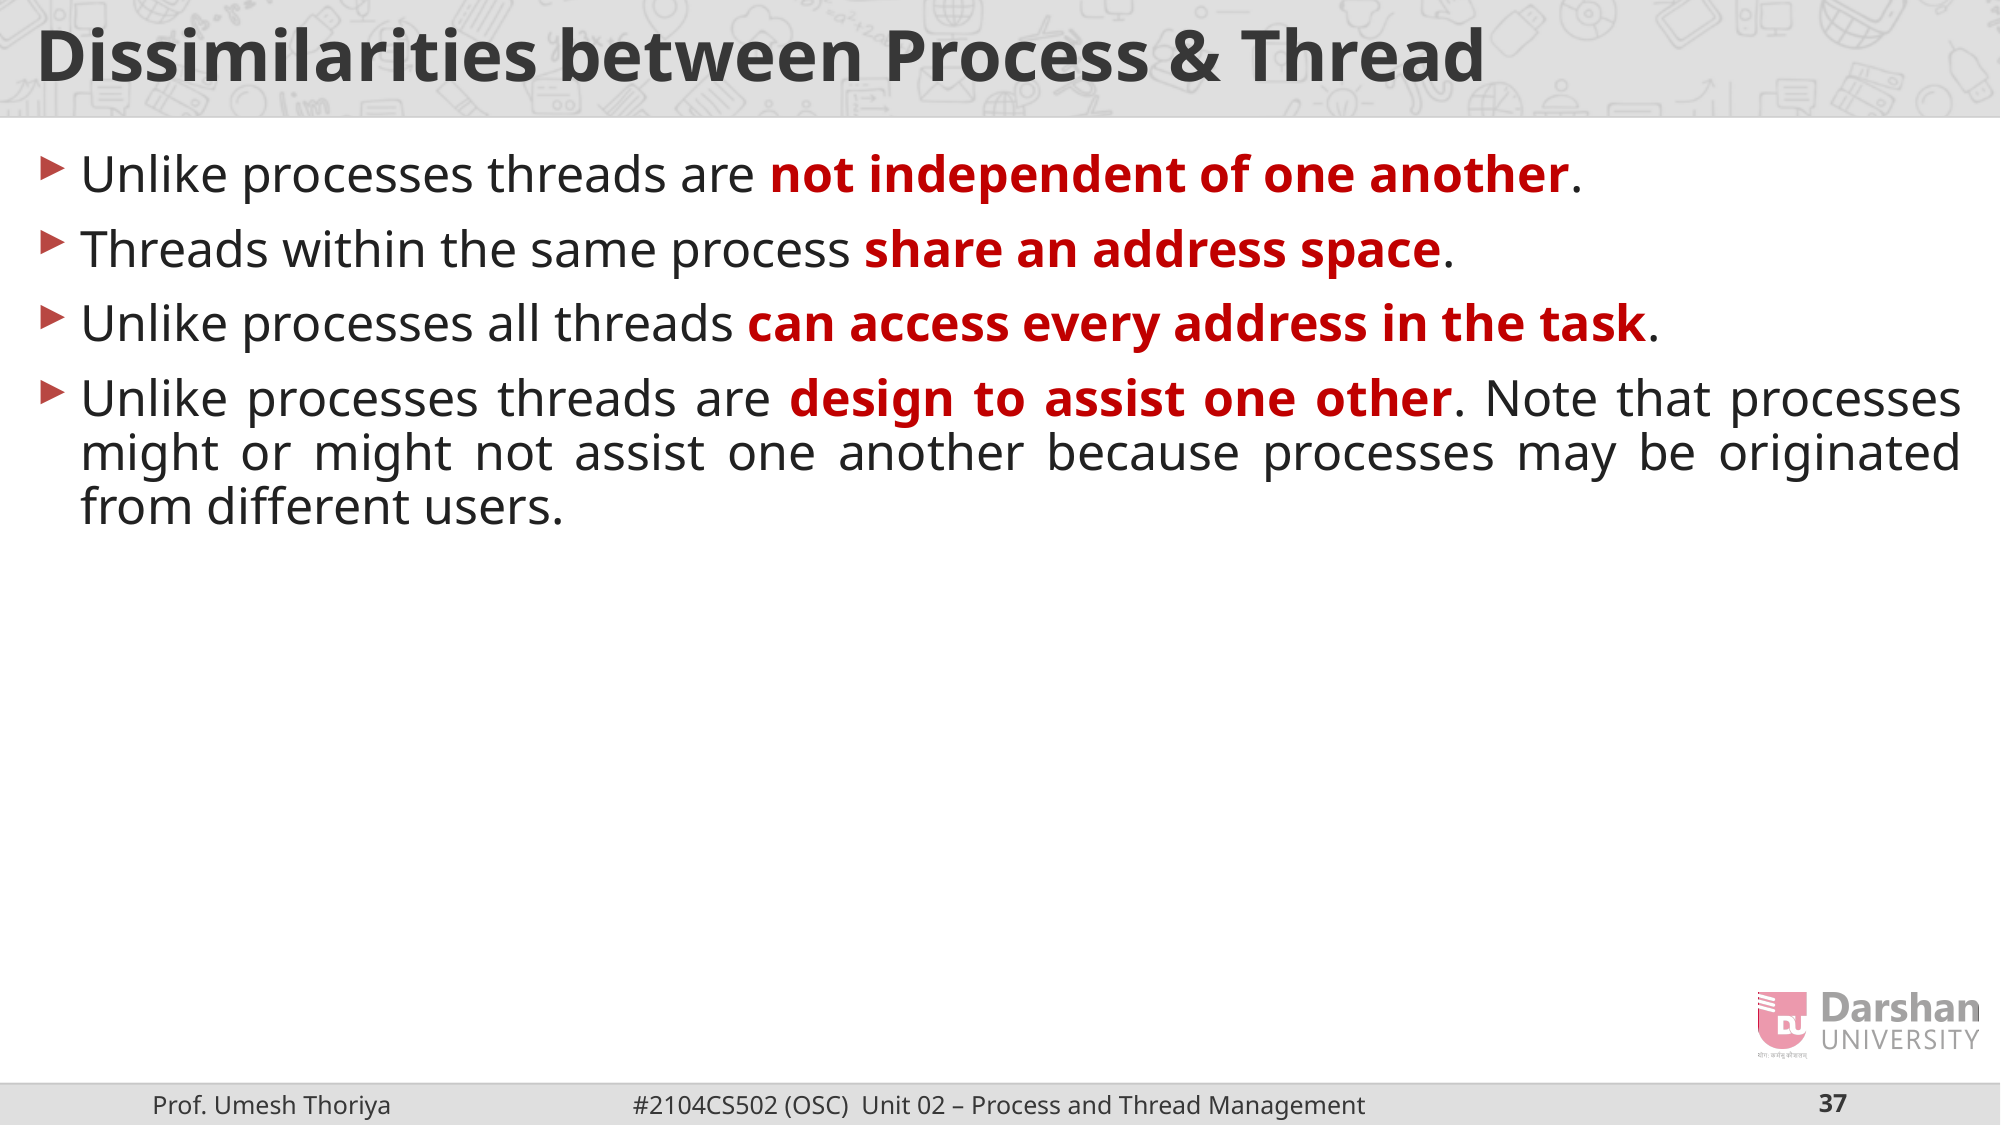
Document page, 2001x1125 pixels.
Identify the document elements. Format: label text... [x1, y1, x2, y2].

list Unlike processes threads are not independent of one another. Threads within the same process share an address space. Unlike processes all threads can access every address in the task. Unlike processes threads are design to assist one other. Note that processes might or might not assist one another because processes may be originated from different users. [21, 141, 1979, 1059]
title Dissimilarities between Process & Thread [0, 0, 2000, 117]
